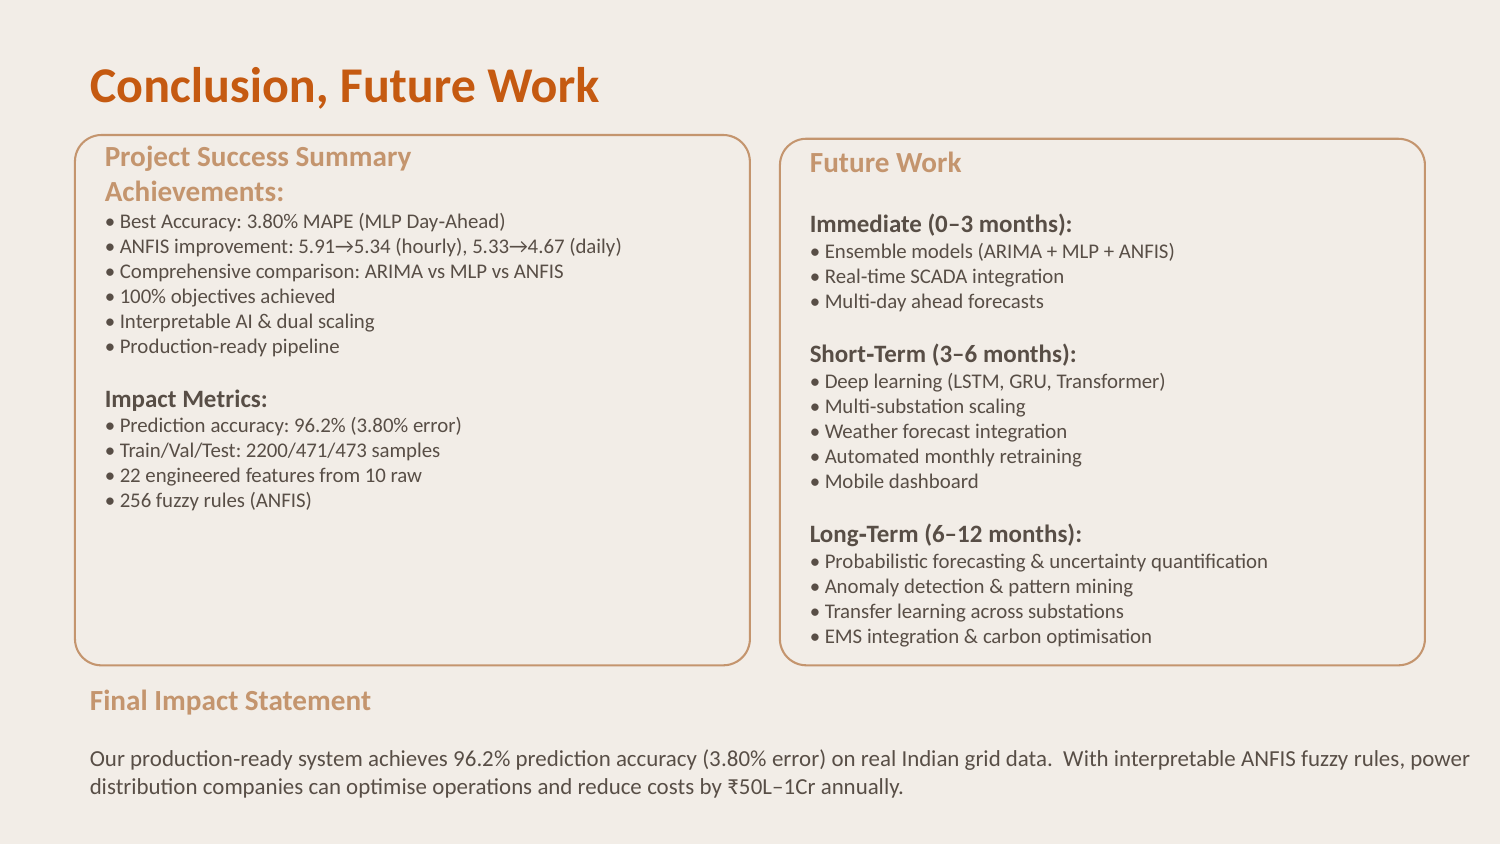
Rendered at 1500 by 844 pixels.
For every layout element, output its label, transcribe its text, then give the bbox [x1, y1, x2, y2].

text_box Project Success Summary Achievements: • Best Accuracy: 3.80% MAPE (MLP Day‑Ahead) • ANFIS improvement: 5.91→5.34 (hourly), 5.33→4.67 (daily) • Comprehensive comparison: ARIMA vs MLP vs ANFIS • 100% objectives achieved • Interpretable AI & dual scaling • Production‑ready pipeline Impact Metrics: • Prediction accuracy: 96.2% (3.80% error) • Train/Val/Test: 2200/471/473 samples • 22 engineered features from 10 raw • 256 fuzzy rules (ANFIS) [89, 189, 735, 460]
text_box [74, 787, 1425, 833]
text_box [74, 135, 750, 633]
text_box Future Work Immediate (0–3 months): • Ensemble models (ARIMA + MLP + ANFIS) • Real‑time SCADA integration • Multi‑day ahead forecasts Short‑Term (3–6 months): • Deep learning (LSTM, GRU, Transformer) • Multi‑substation scaling • Weather forecast integration • Automated monthly retraining • Mobile dashboard Long‑Term (6–12 months): • Probabilistic forecasting & uncertainty quantification • Anomaly detection & pattern mining • Transfer learning across substations • EMS integration & carbon optimisation [794, 260, 1410, 531]
text_box Conclusion, Future Work [74, 44, 1425, 120]
text_box Final Impact Statement Our production‑ready system achieves 96.2% prediction accuracy (3.80% error) on real Indian grid data. With interpretable ANFIS fuzzy rules, power distribution companies can optimise operations and reduce costs by ₹50L–1Cr annually. [74, 633, 1500, 735]
text_box [779, 138, 1425, 633]
